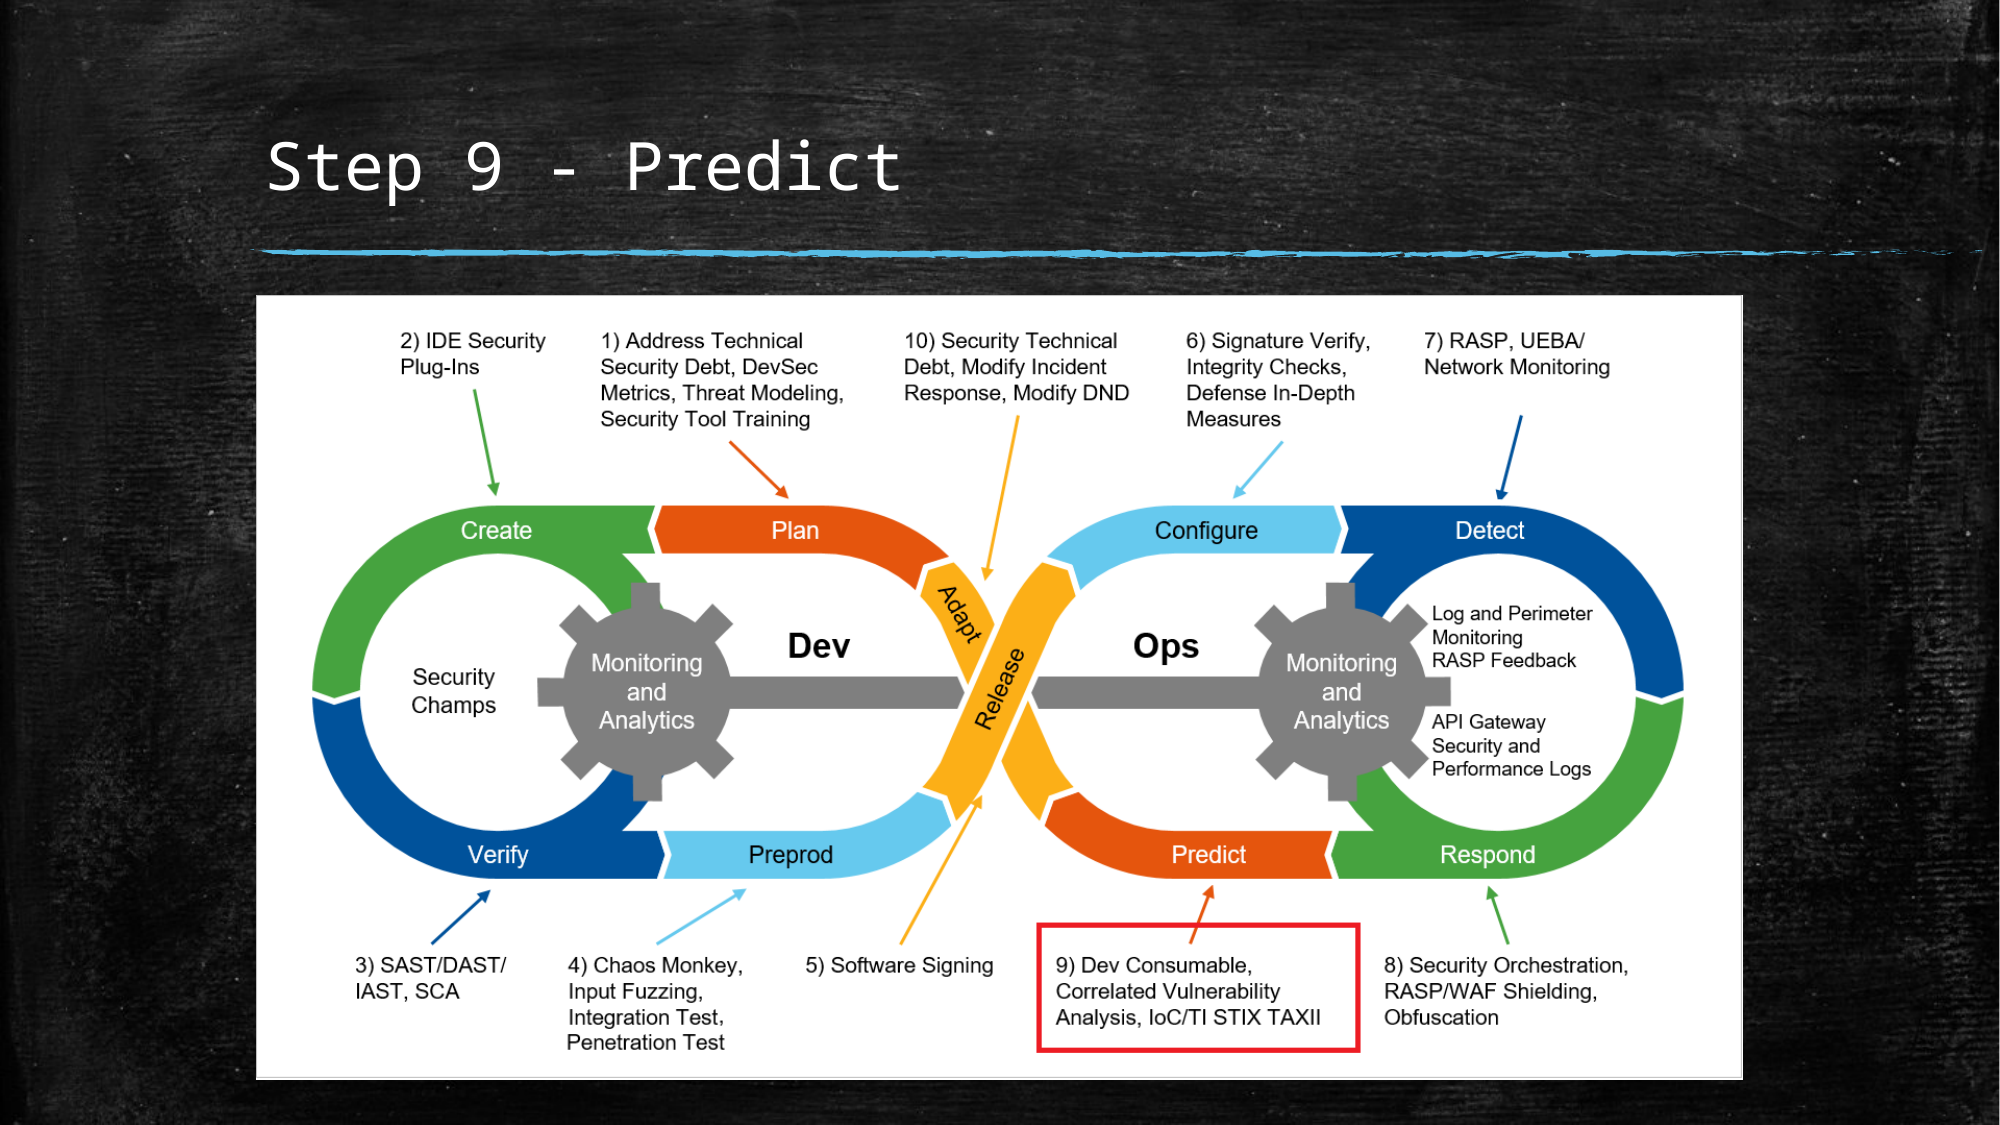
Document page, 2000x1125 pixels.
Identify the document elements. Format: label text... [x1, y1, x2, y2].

picture [256, 295, 1743, 1080]
title Step 9 - Predict [249, 45, 1750, 213]
